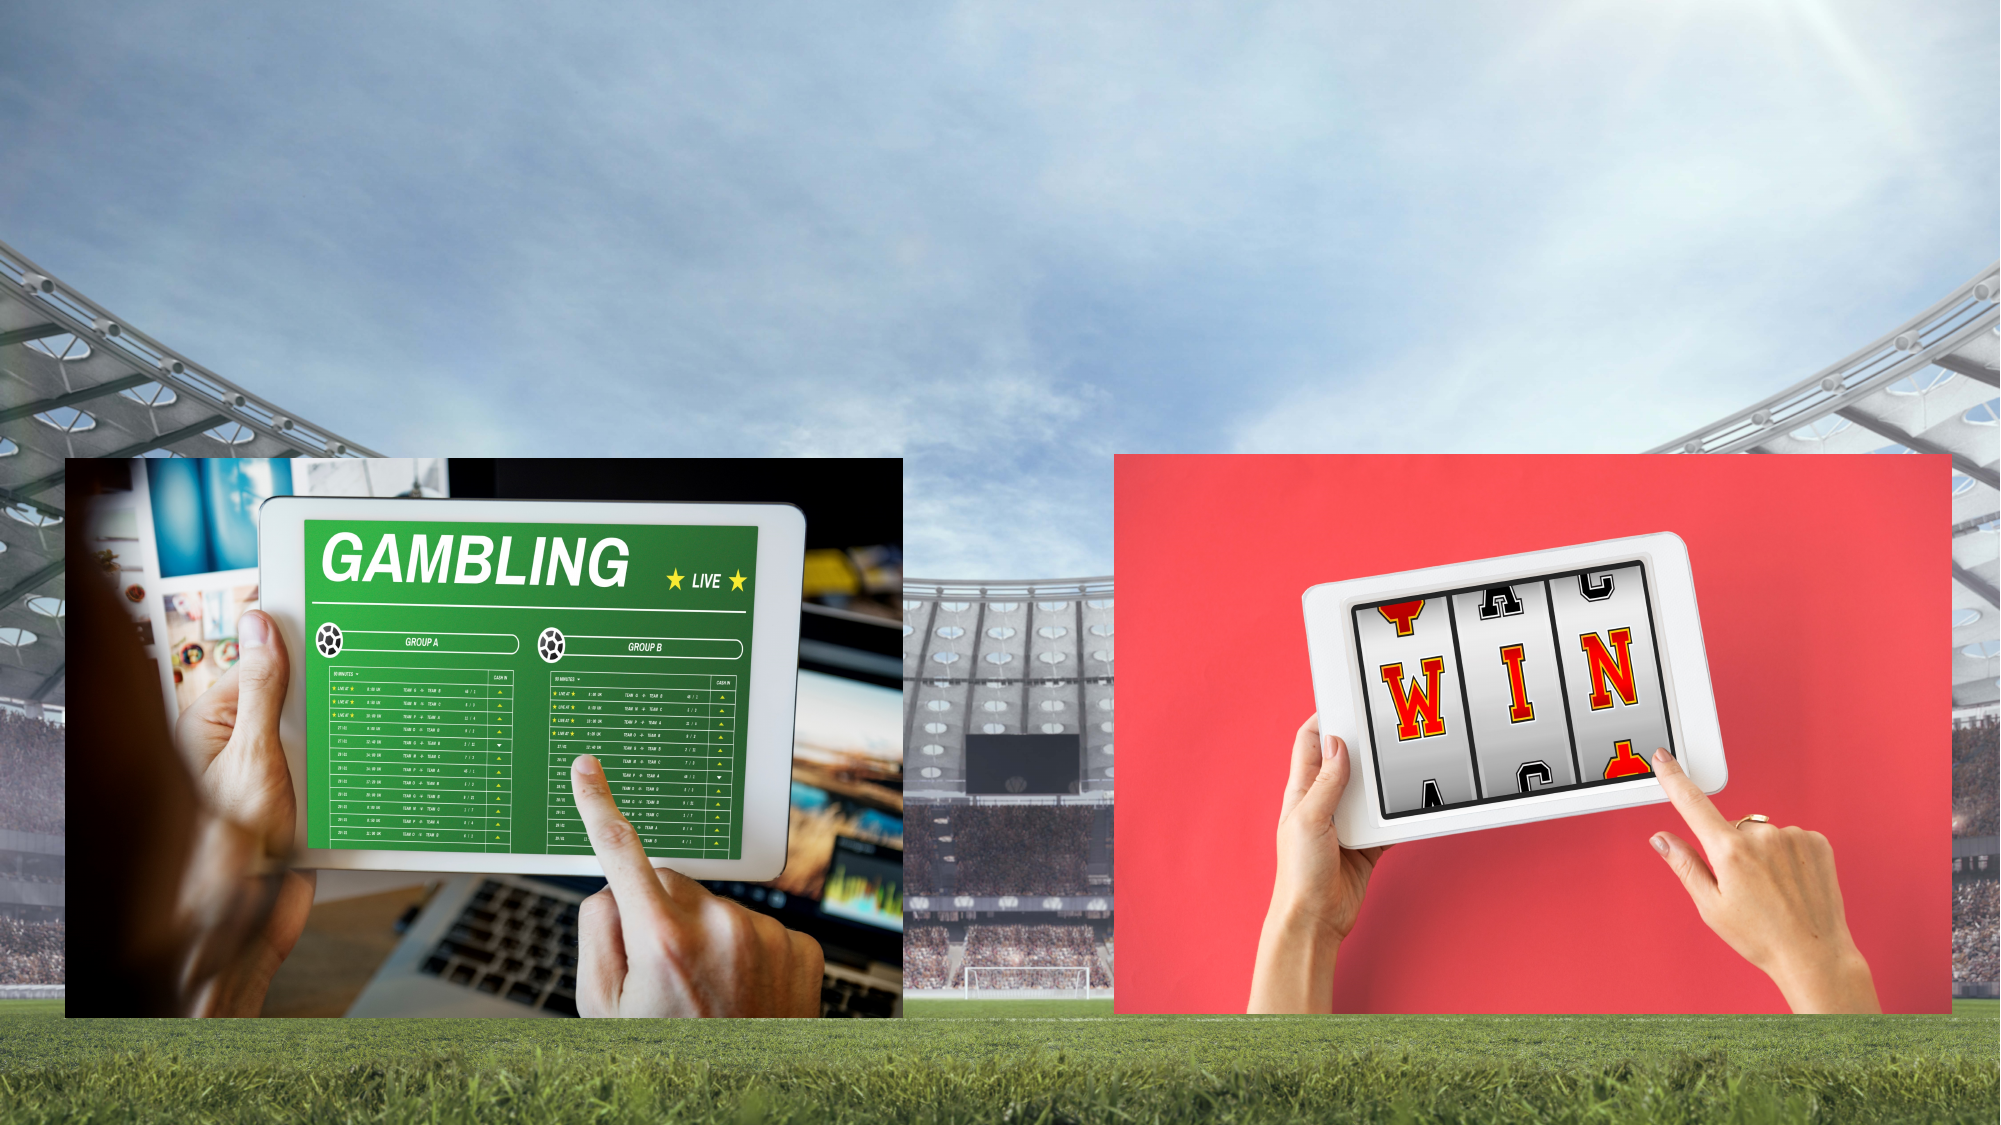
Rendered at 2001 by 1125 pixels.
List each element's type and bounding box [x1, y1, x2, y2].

list [1113, 454, 1952, 1014]
picture [0, 0, 2000, 1125]
